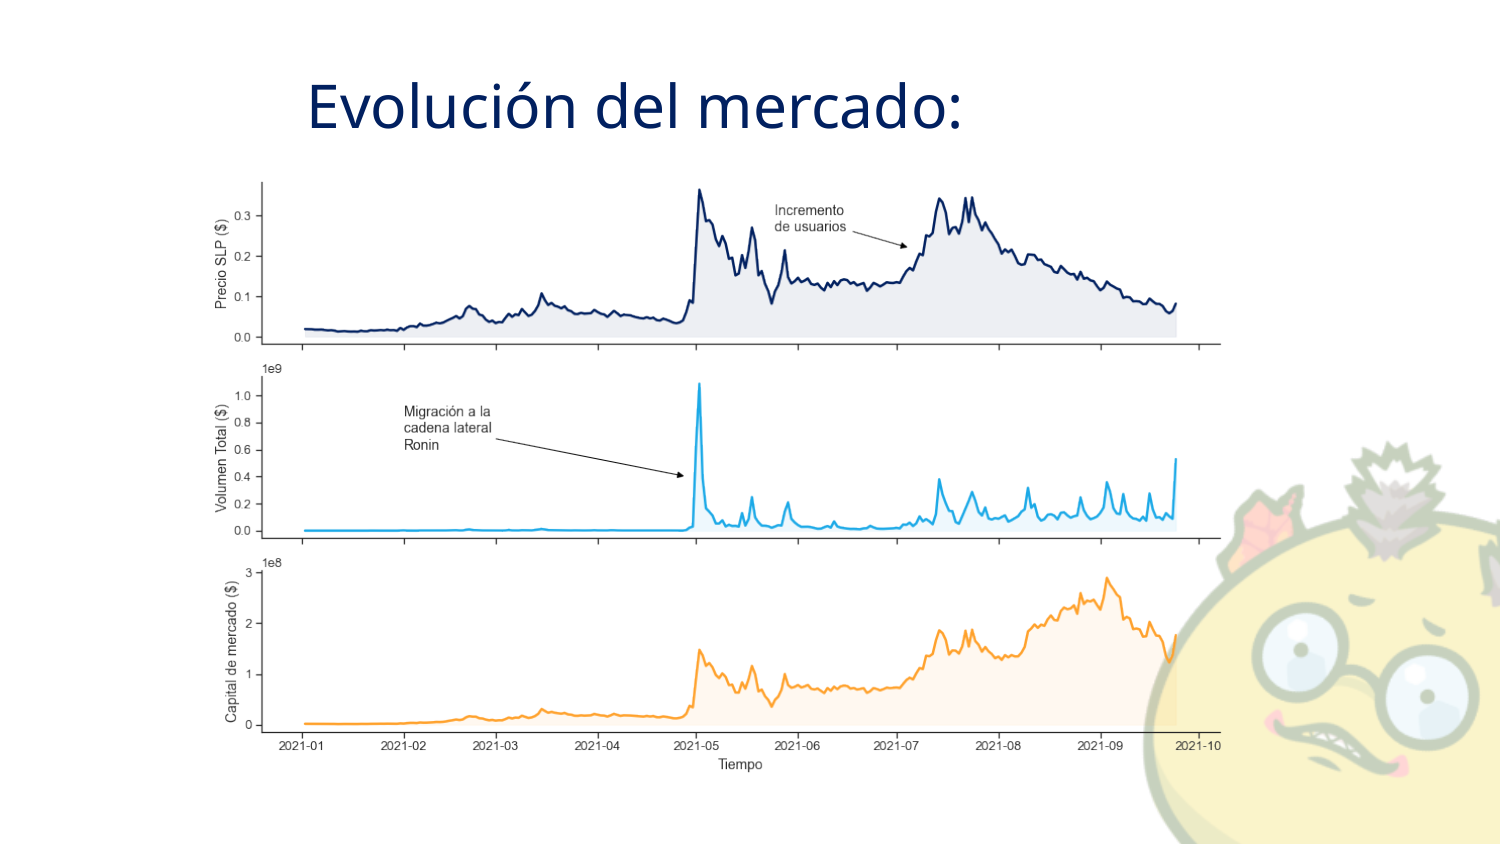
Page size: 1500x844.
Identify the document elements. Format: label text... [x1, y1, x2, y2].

picture [106, 95, 1500, 844]
text_box Evolución del mercado: [291, 52, 994, 94]
